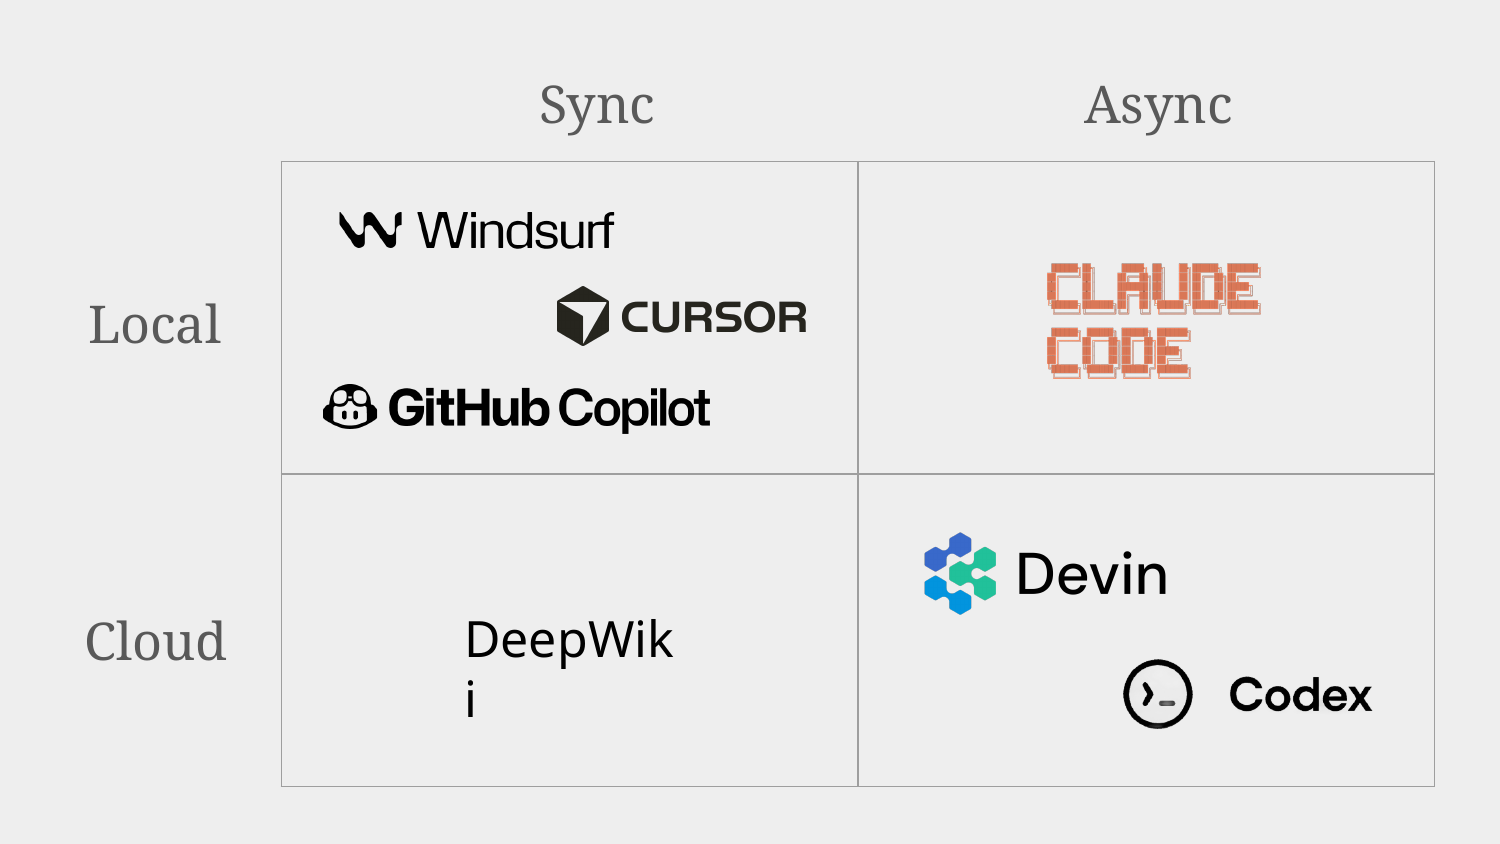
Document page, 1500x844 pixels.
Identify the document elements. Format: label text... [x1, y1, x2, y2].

picture [1041, 257, 1290, 387]
text_box DeepWiki [449, 592, 698, 687]
table_cell [859, 475, 1434, 786]
picture [920, 514, 1169, 634]
picture [323, 384, 711, 434]
table_cell [282, 475, 857, 786]
text_box Async [1069, 56, 1256, 150]
table_header [282, 162, 857, 473]
text_box Sync [524, 56, 691, 150]
picture [303, 175, 806, 346]
table_header [859, 162, 1434, 473]
picture [1082, 636, 1417, 755]
text_box Local [73, 276, 239, 370]
text_box Cloud [69, 592, 257, 686]
